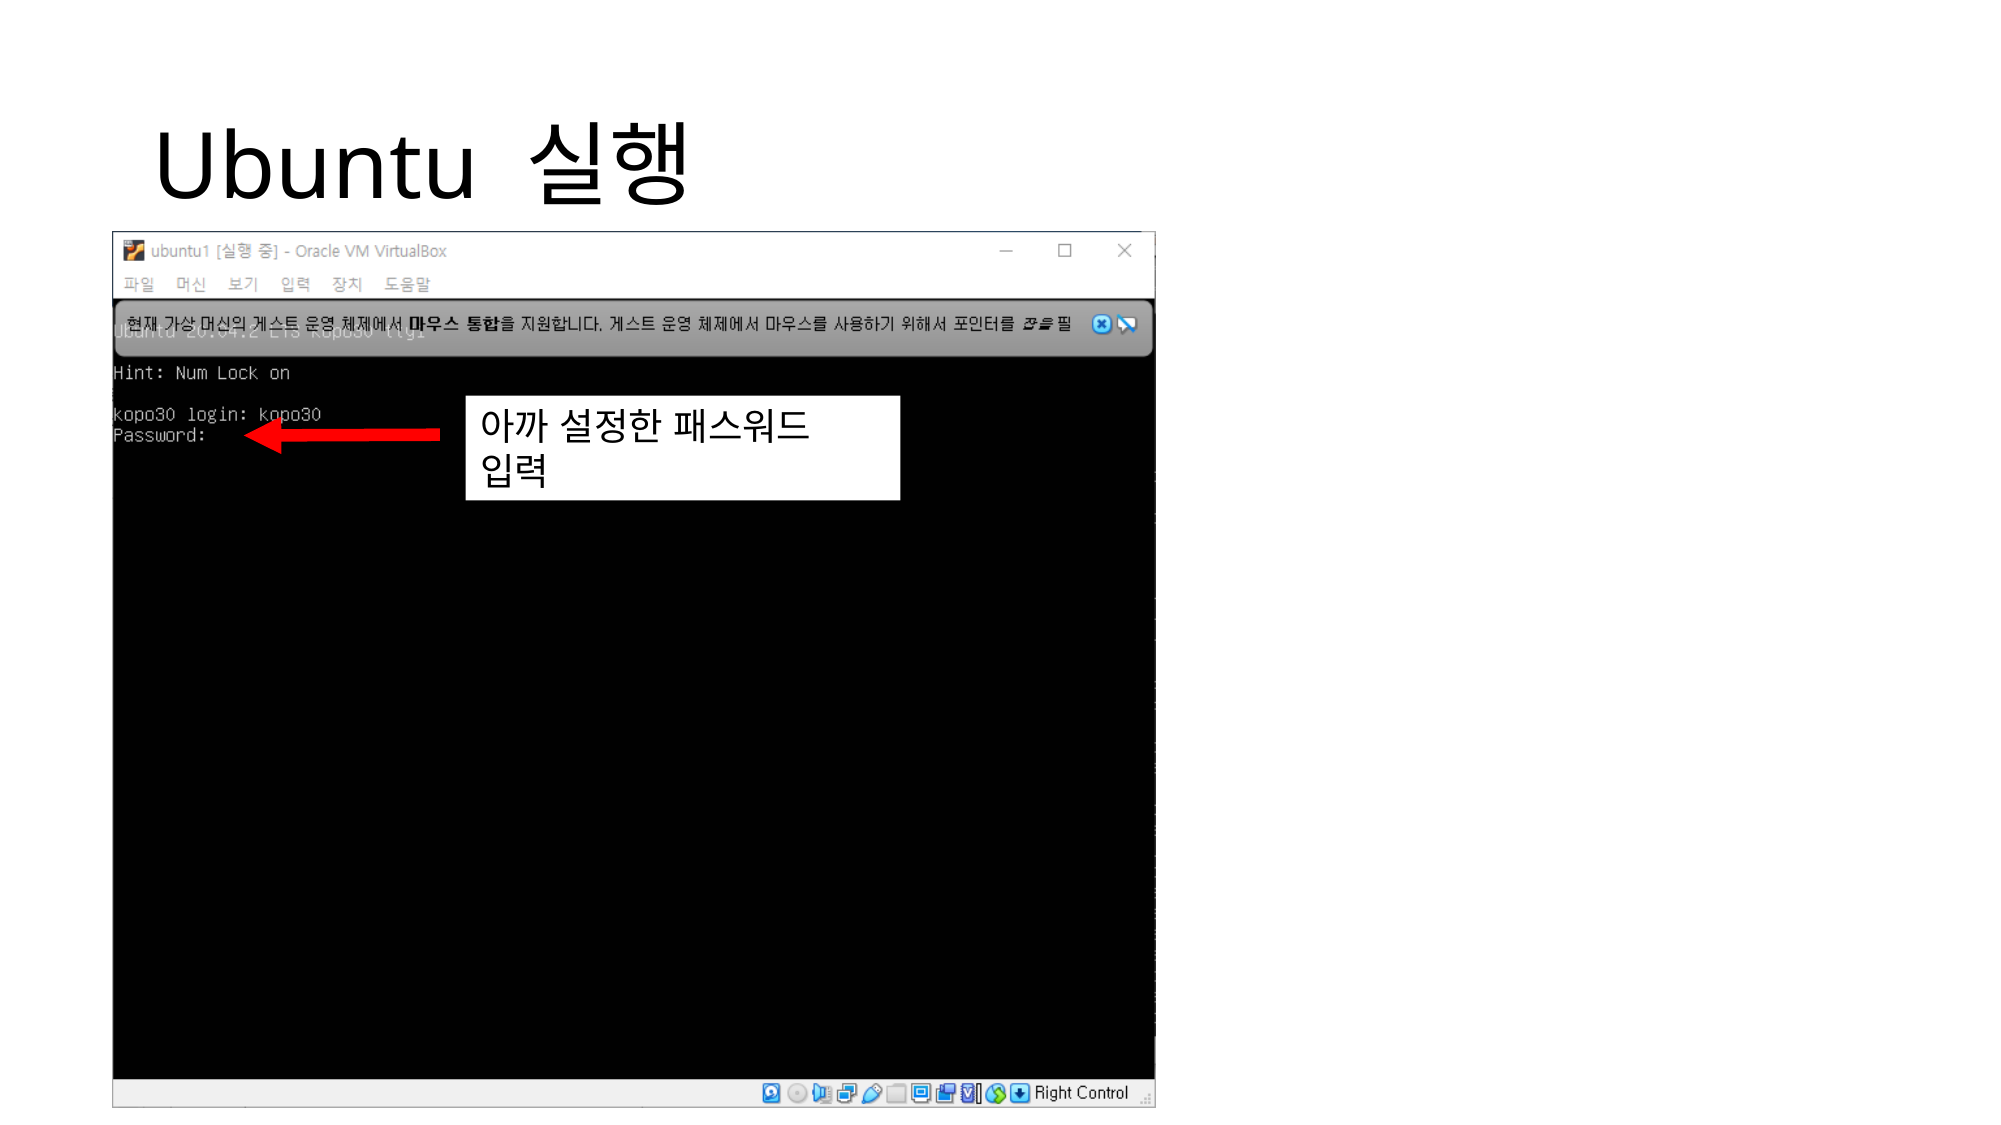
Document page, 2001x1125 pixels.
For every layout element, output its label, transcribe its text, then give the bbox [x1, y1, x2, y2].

picture [112, 231, 1156, 1108]
title Ubuntu 실행 [137, 59, 1863, 278]
